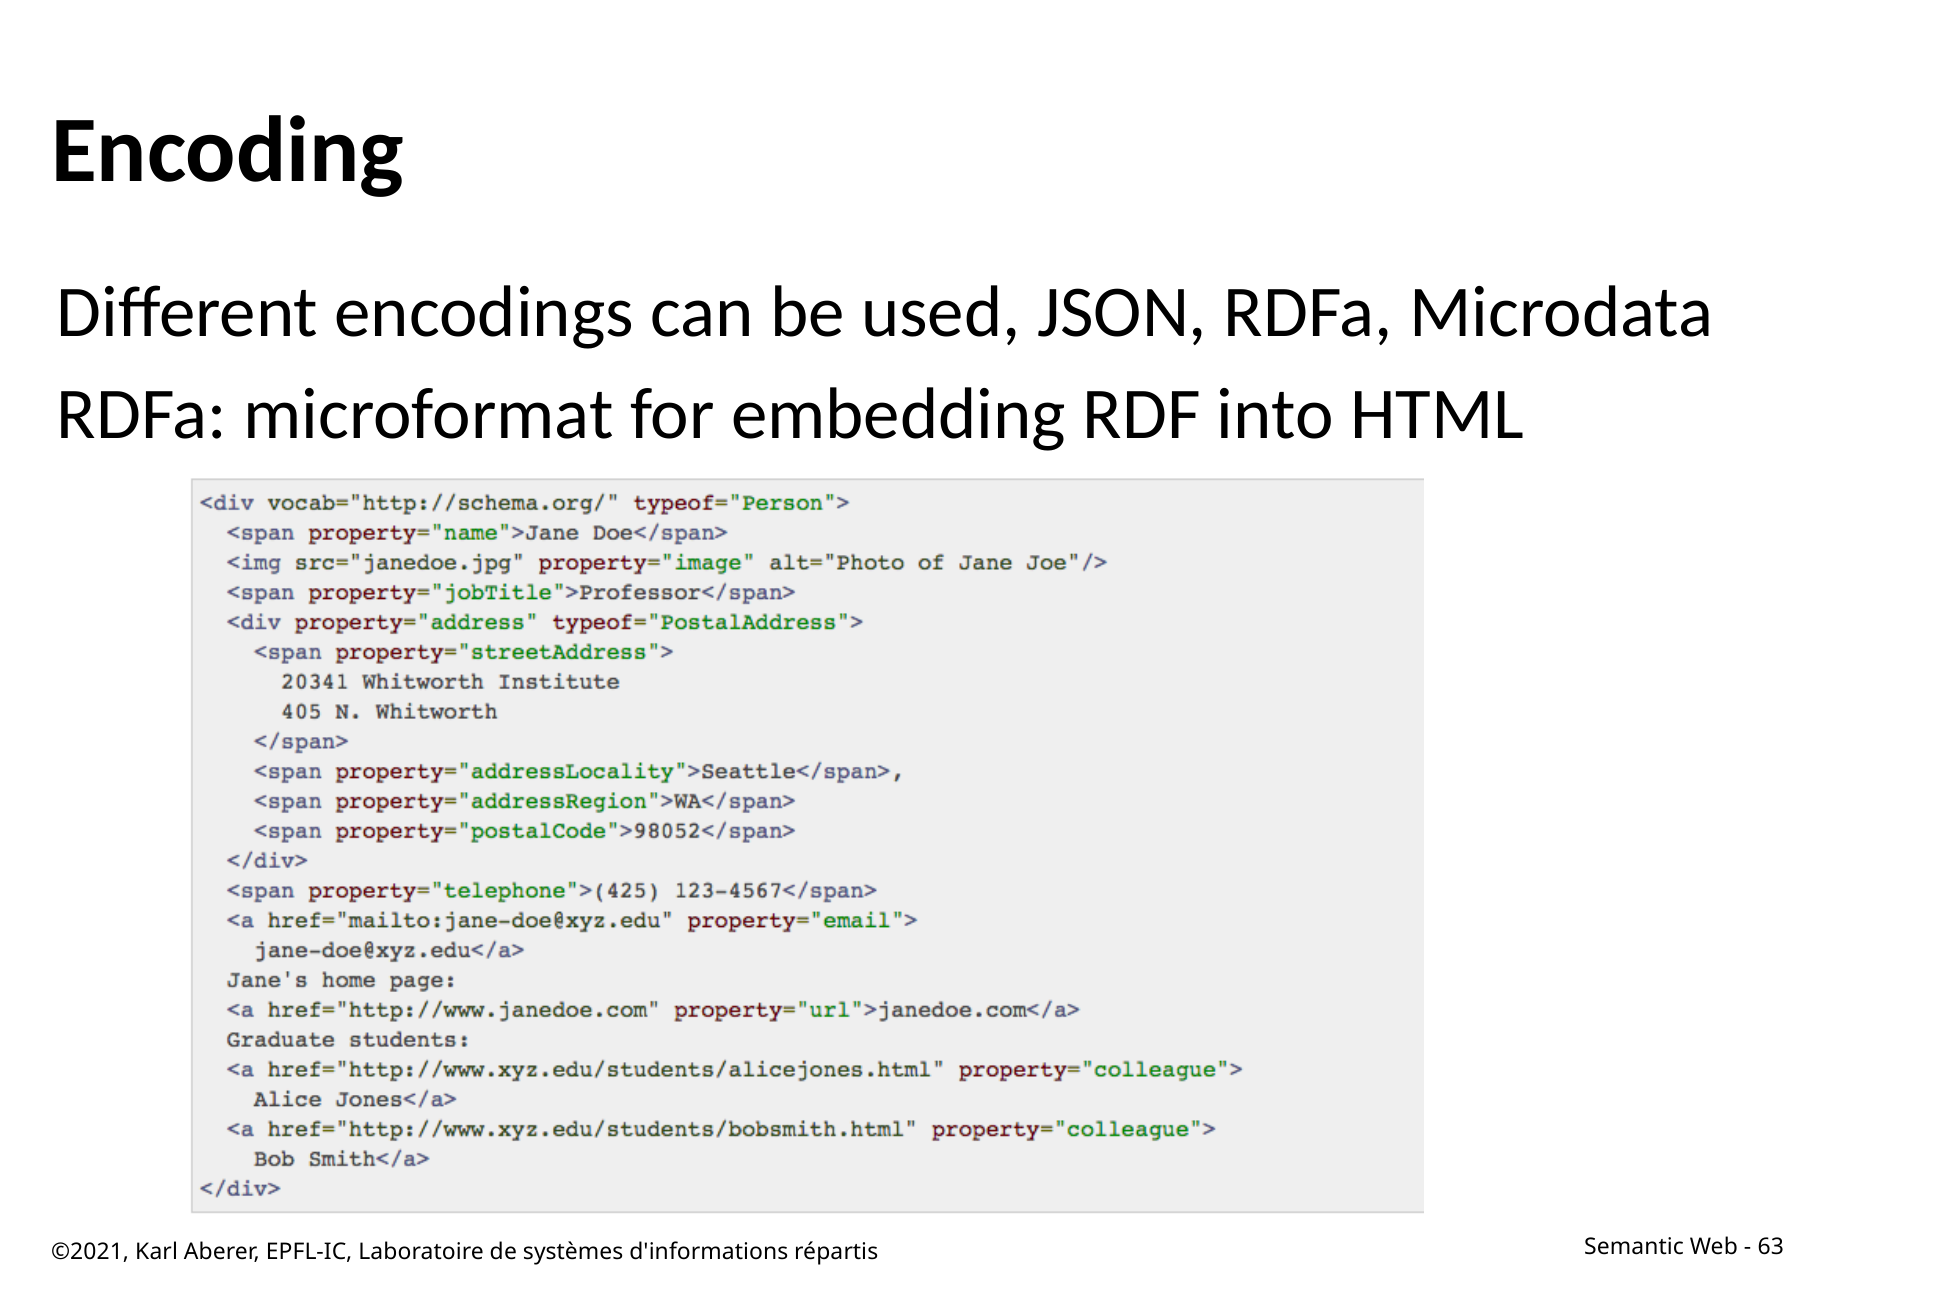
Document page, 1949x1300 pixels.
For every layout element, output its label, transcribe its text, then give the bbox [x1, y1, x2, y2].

title Encoding [32, 57, 1803, 232]
list Different encodings can be used, JSON, RDFa, Microdata RDFa: microformat for embedding RDF into HTML [37, 253, 1809, 1208]
footer ©2021, Karl Aberer, EPFL-IC, Laboratoire de systèmes d'informations répartis [32, 1227, 1284, 1271]
picture [170, 474, 1424, 1218]
